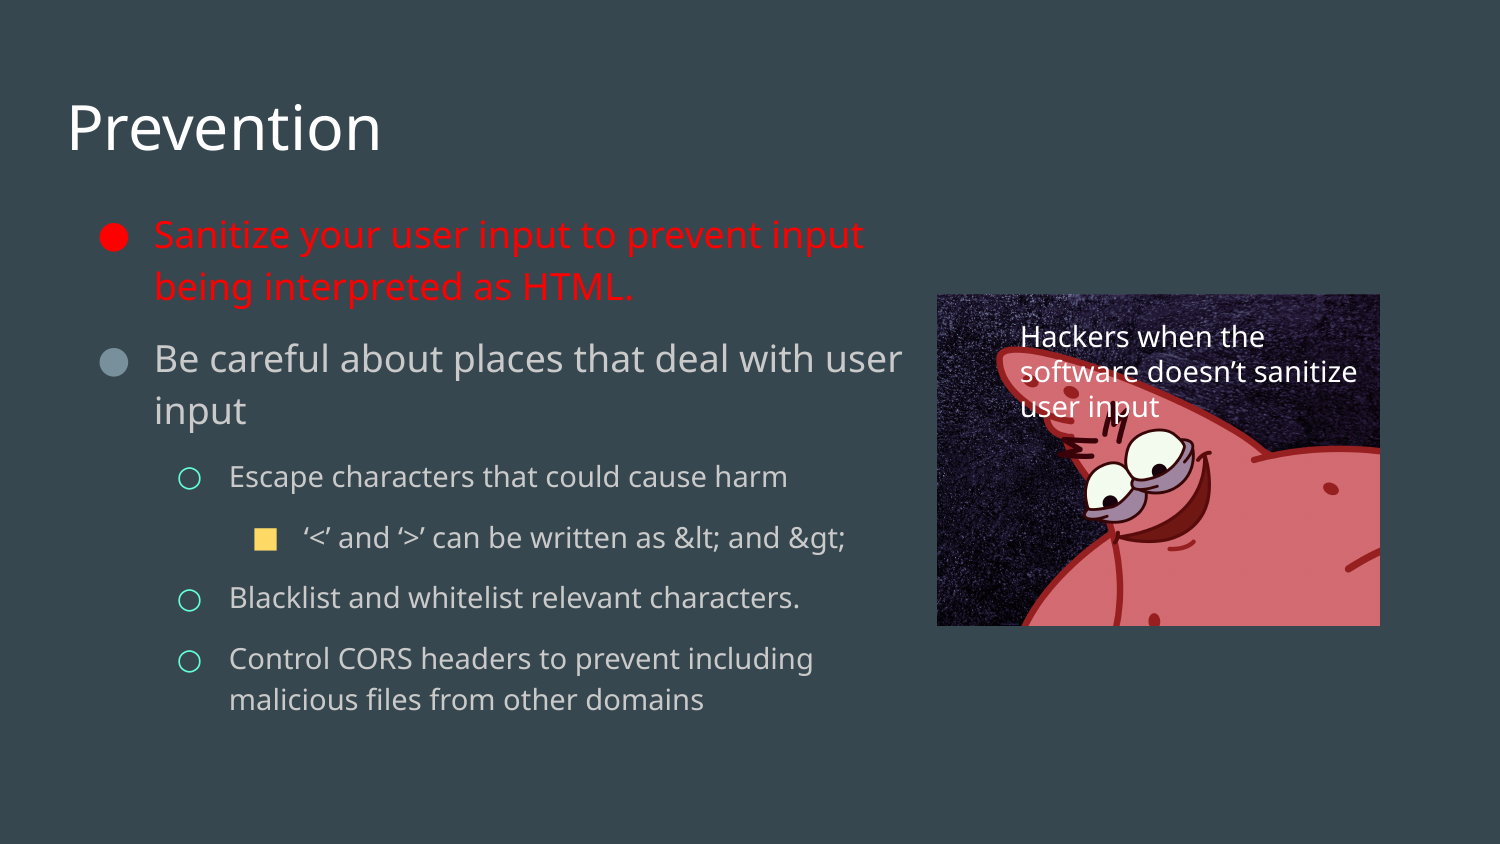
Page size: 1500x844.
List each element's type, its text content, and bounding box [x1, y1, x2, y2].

title Prevention [51, 72, 1449, 167]
picture [937, 294, 1380, 627]
list Sanitize your user input to prevent input being interpreted as HTML. Be careful about places that deal with user input Escape characters that could cause harm ‘<’ and ‘>’ can be written as &lt; and &gt; Blacklist and whitelist relevant characters. Control CORS headers to prevent including malicious files from other domains [64, 189, 925, 750]
